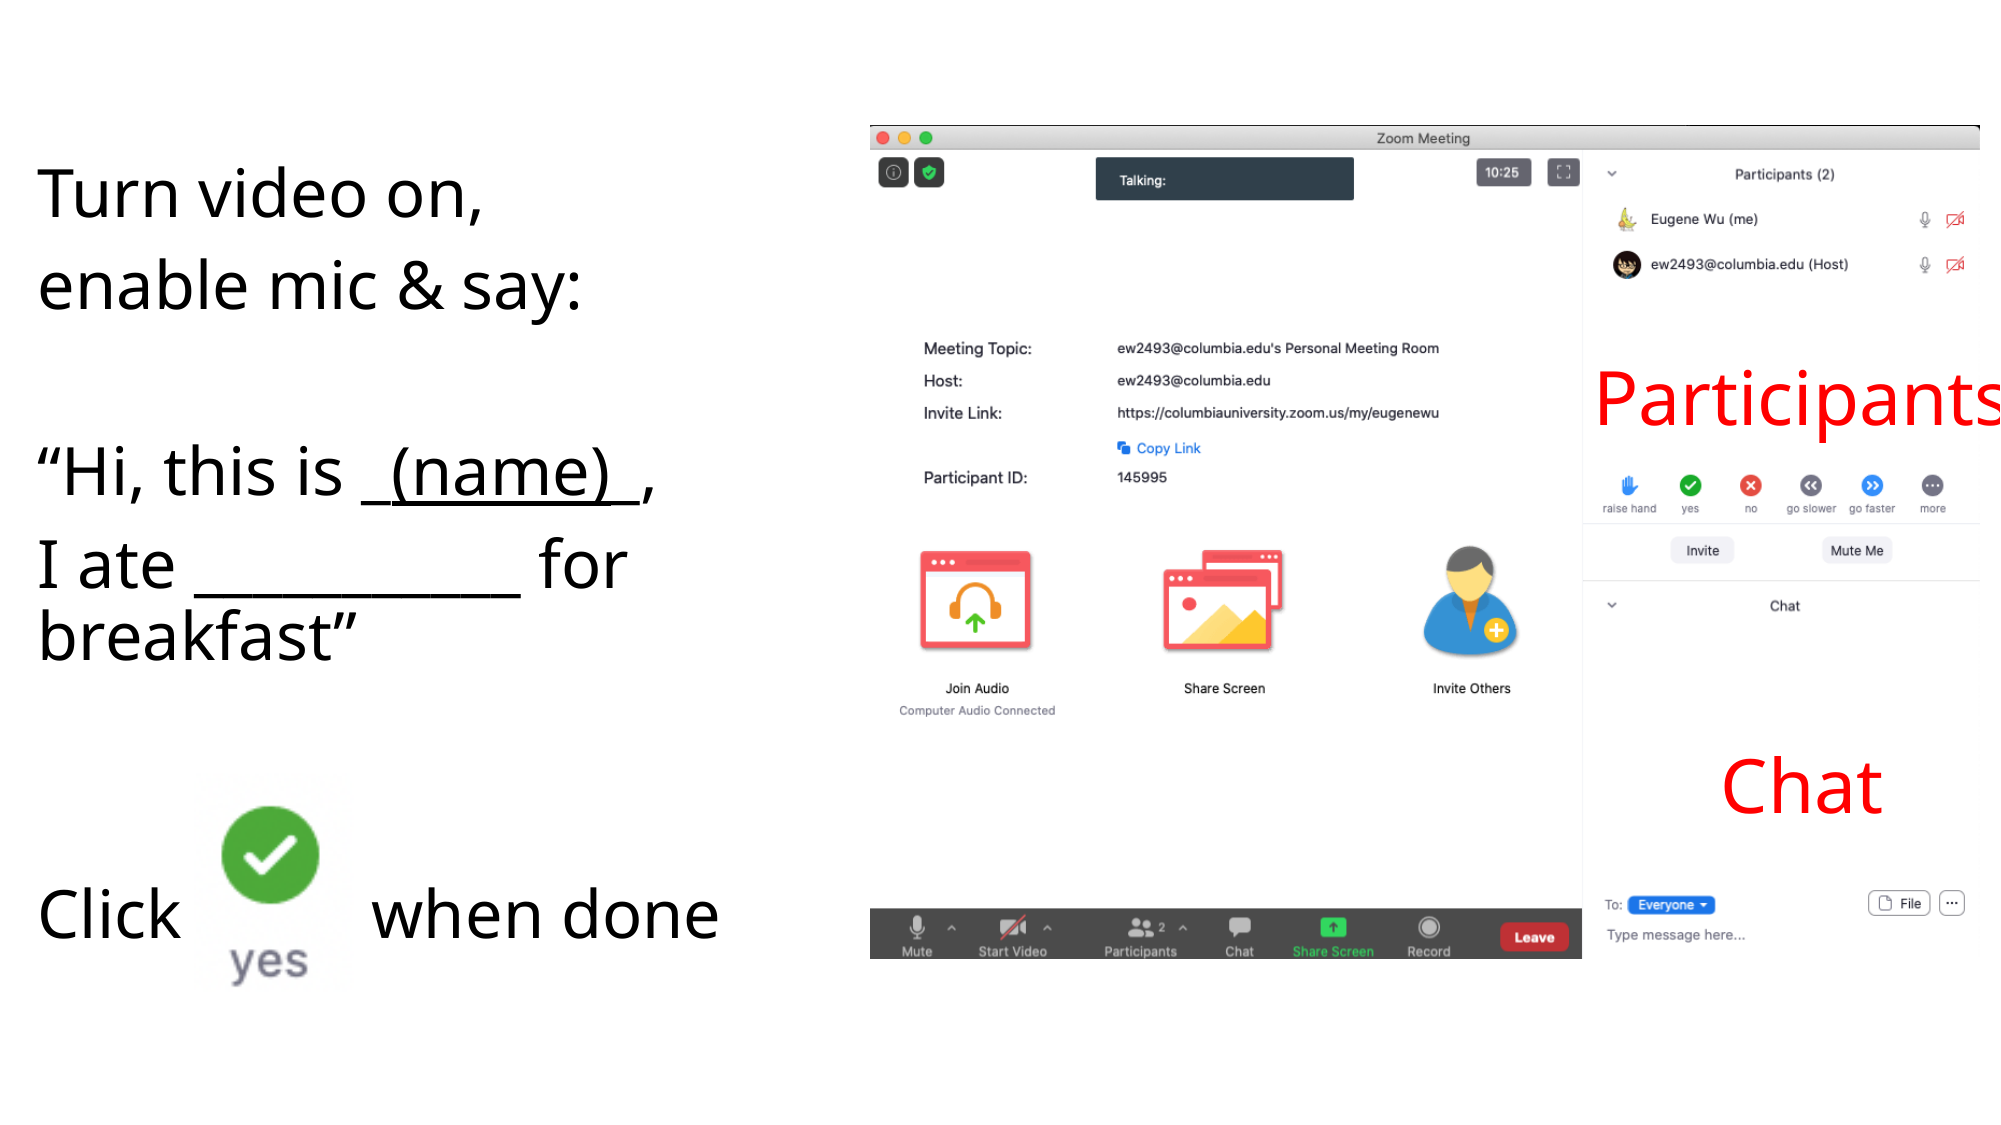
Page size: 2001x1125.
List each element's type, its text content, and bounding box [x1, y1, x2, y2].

text_box Participants [1980, 343, 2000, 448]
picture [194, 773, 354, 992]
list Turn video on, enable mic & say: “Hi, this is _(name)_, I ate ___________ for breakfast” Click when done [22, 152, 787, 1054]
picture [870, 125, 1980, 959]
